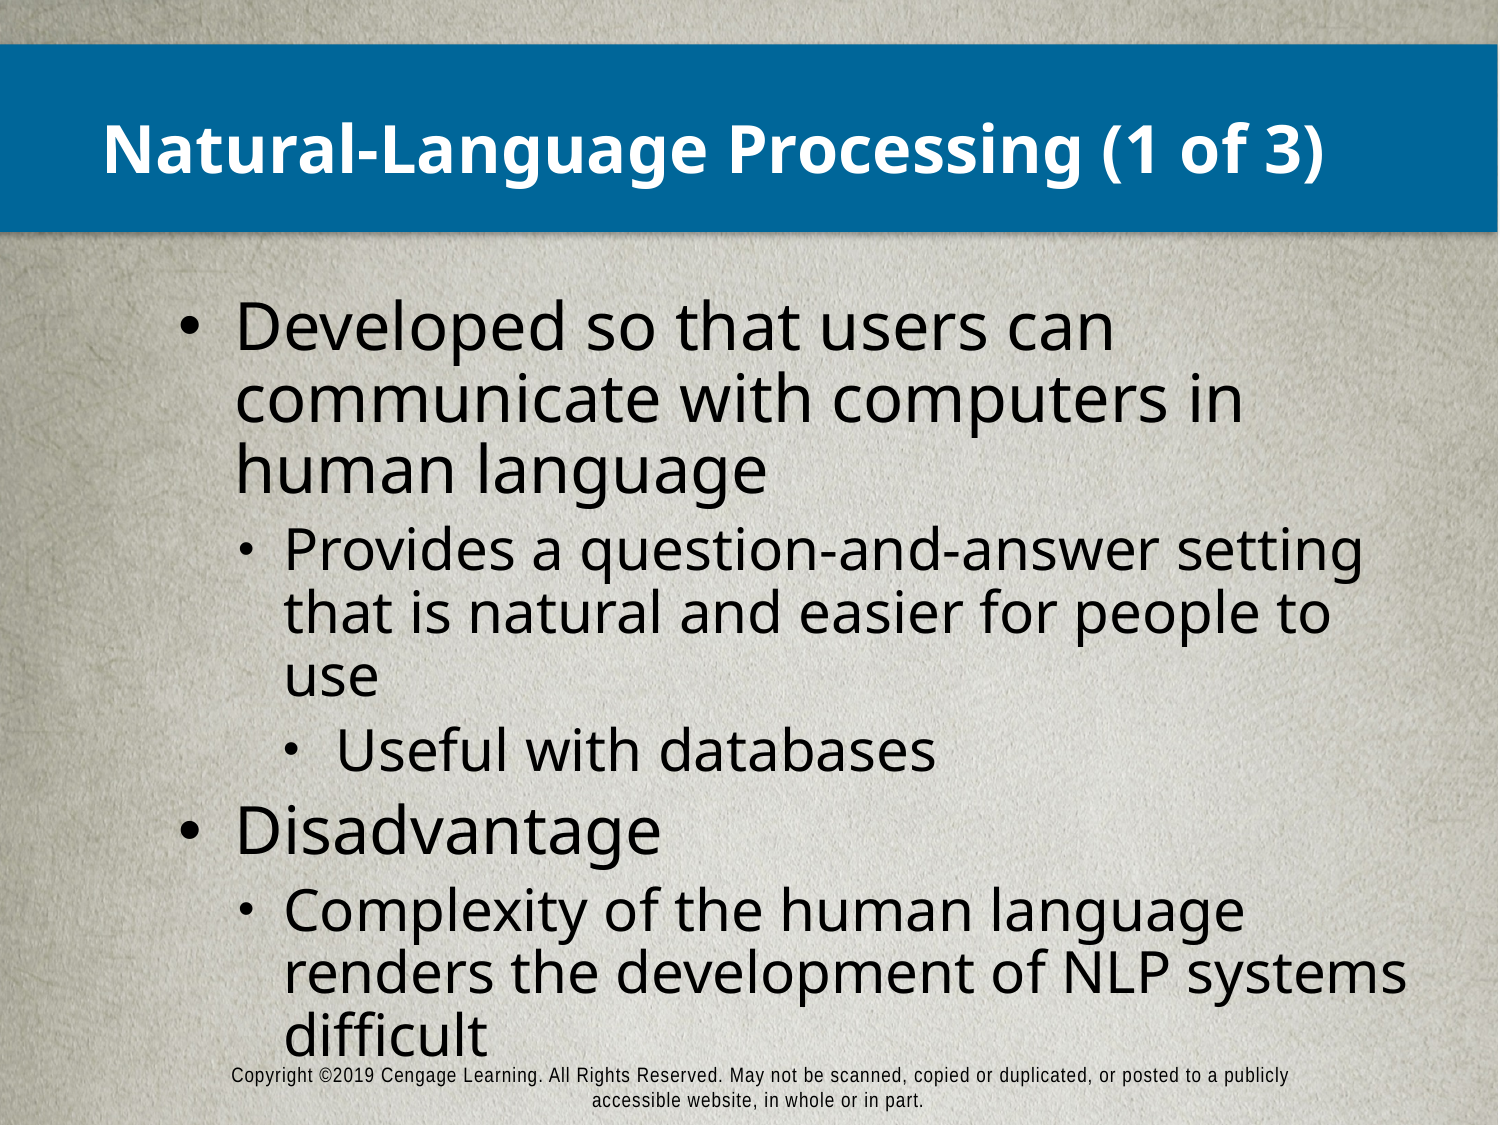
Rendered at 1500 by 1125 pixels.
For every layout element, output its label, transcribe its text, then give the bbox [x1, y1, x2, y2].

picture [0, 0, 1498, 44]
list Developed so that users can communicate with computers in human language Provides a question-and-answer setting that is natural and easier for people to use Useful with databases Disadvantage Complexity of the human language renders the development of NLP systems difficult [163, 285, 1447, 945]
picture [0, 233, 1498, 1123]
title Natural-Language Processing (1 of 3) [86, 75, 1437, 220]
